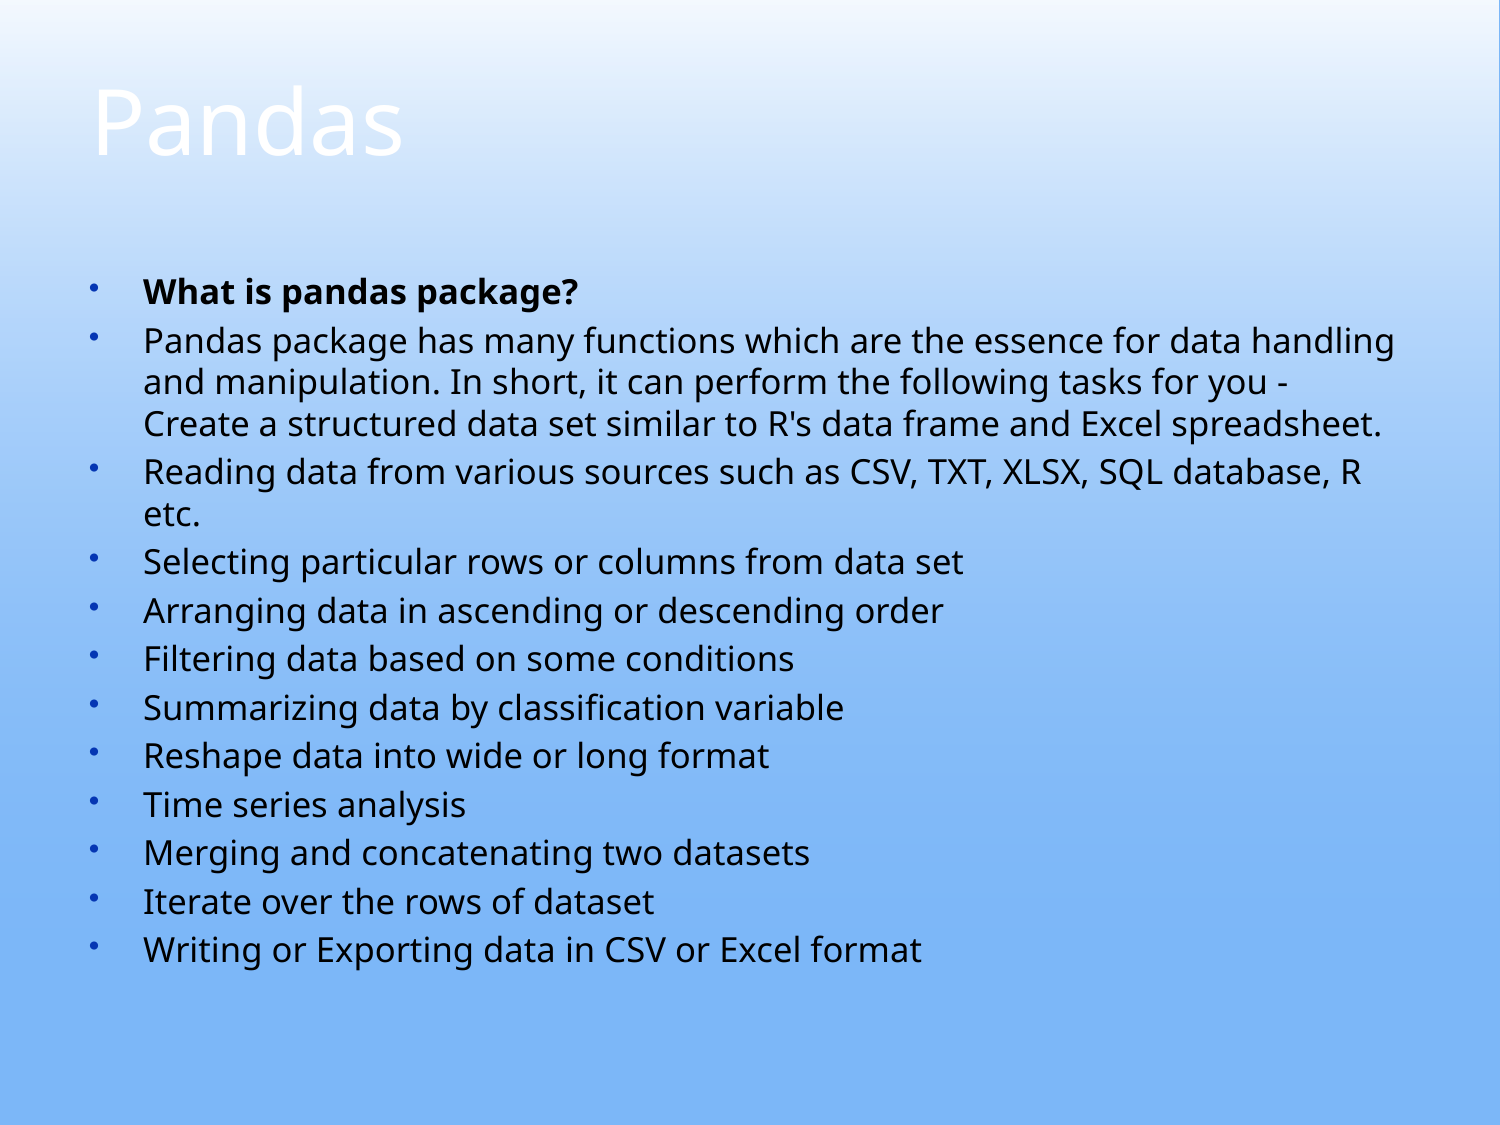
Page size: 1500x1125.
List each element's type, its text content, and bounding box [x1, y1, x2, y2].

list What is pandas package? Pandas package has many functions which are the essence for data handling and manipulation. In short, it can perform the following tasks for you - Create a structured data set similar to R's data frame and Excel spreadsheet. Reading data from various sources such as CSV, TXT, XLSX, SQL database, R etc. Selecting particular rows or columns from data set Arranging data in ascending or descending order Filtering data based on some conditions Summarizing data by classification variable Reshape data into wide or long format Time series analysis Merging and concatenating two datasets Iterate over the rows of dataset Writing or Exporting data in CSV or Excel format [75, 262, 1425, 1005]
title Pandas [75, 24, 1425, 213]
